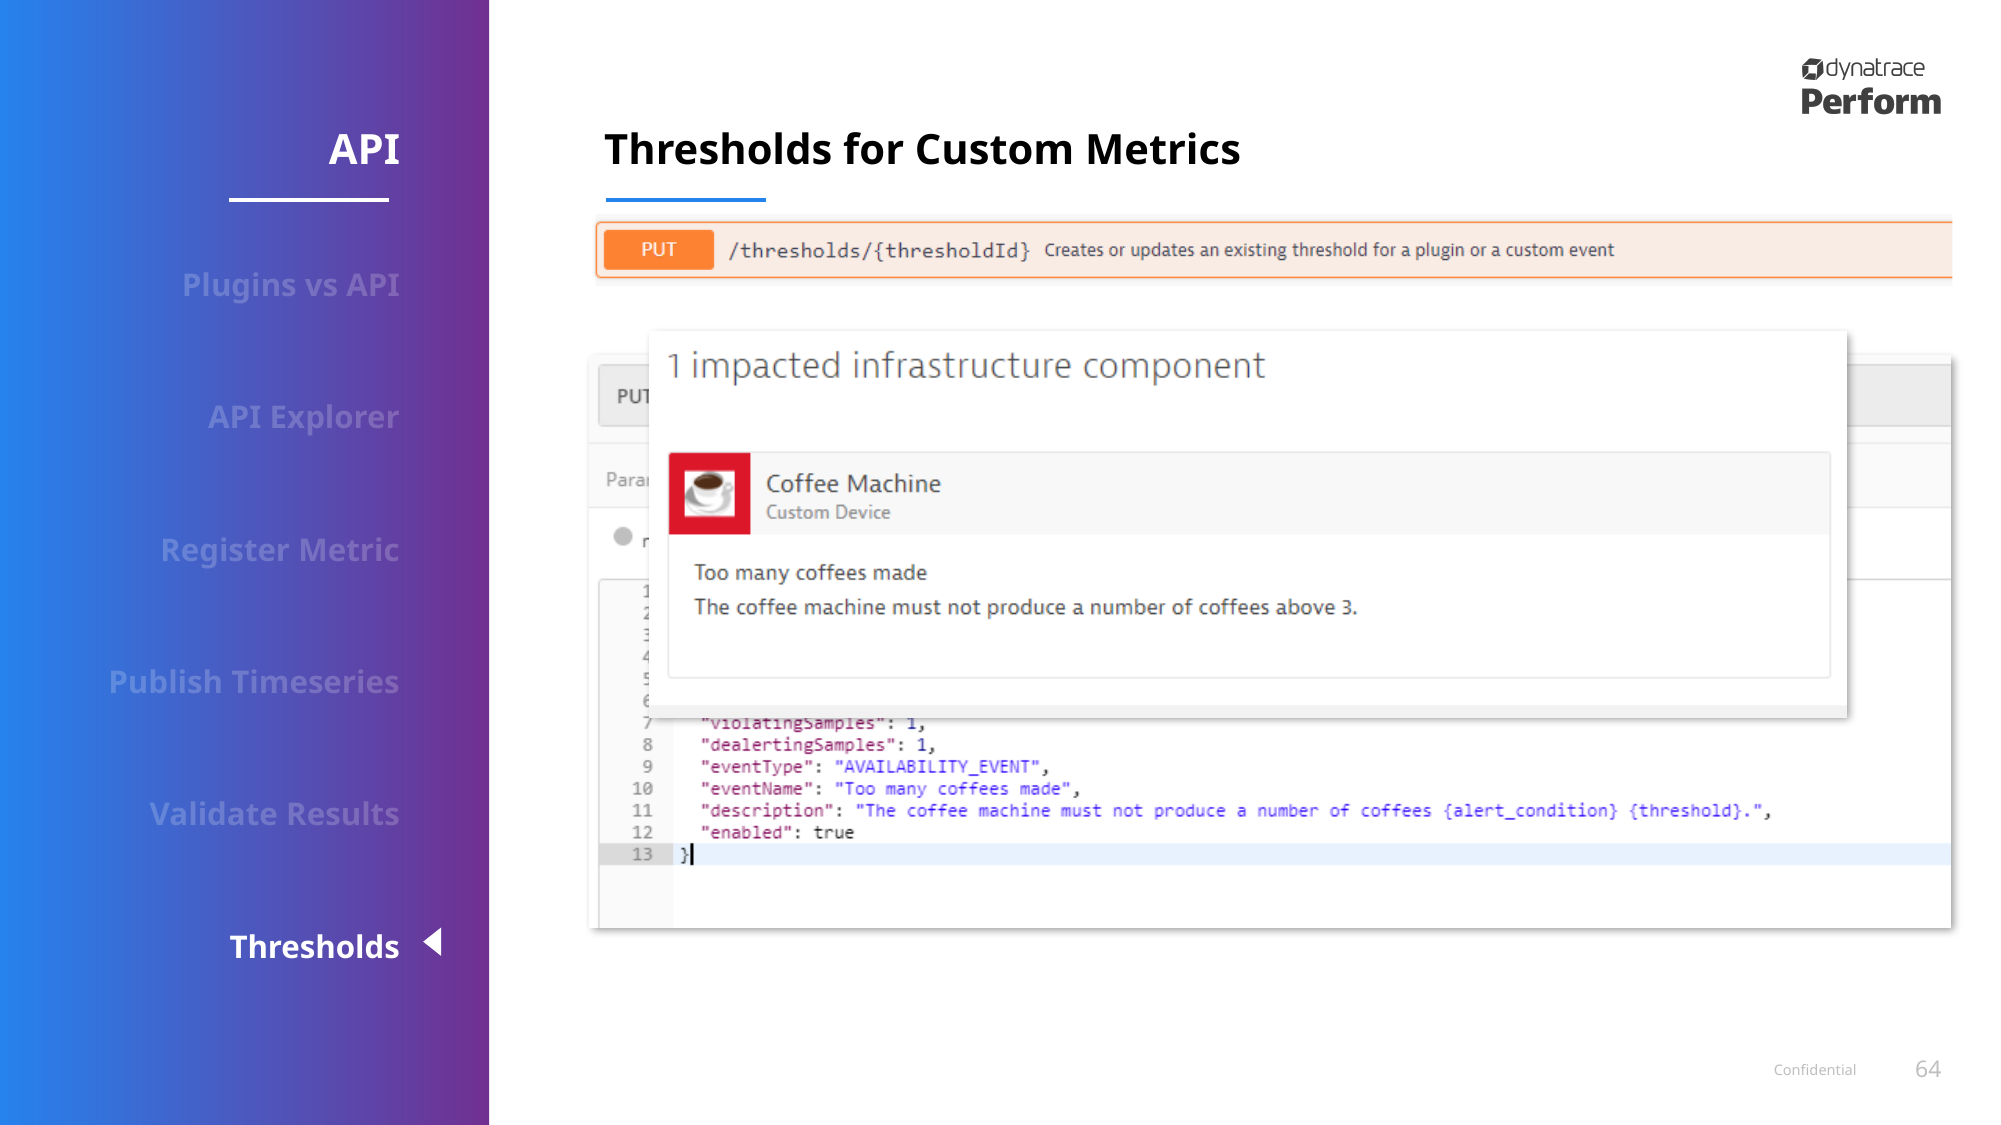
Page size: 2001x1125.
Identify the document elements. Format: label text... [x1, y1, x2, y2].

picture [589, 331, 1951, 928]
text_box [422, 926, 442, 958]
picture [1797, 51, 1944, 125]
picture [589, 214, 1953, 286]
list API [73, 59, 415, 181]
list Plugins vs API API Explorer Register Metric Publish Timeseries Validate Results Thresholds [73, 249, 415, 1014]
title Thresholds for Custom Metrics [589, 59, 1863, 181]
